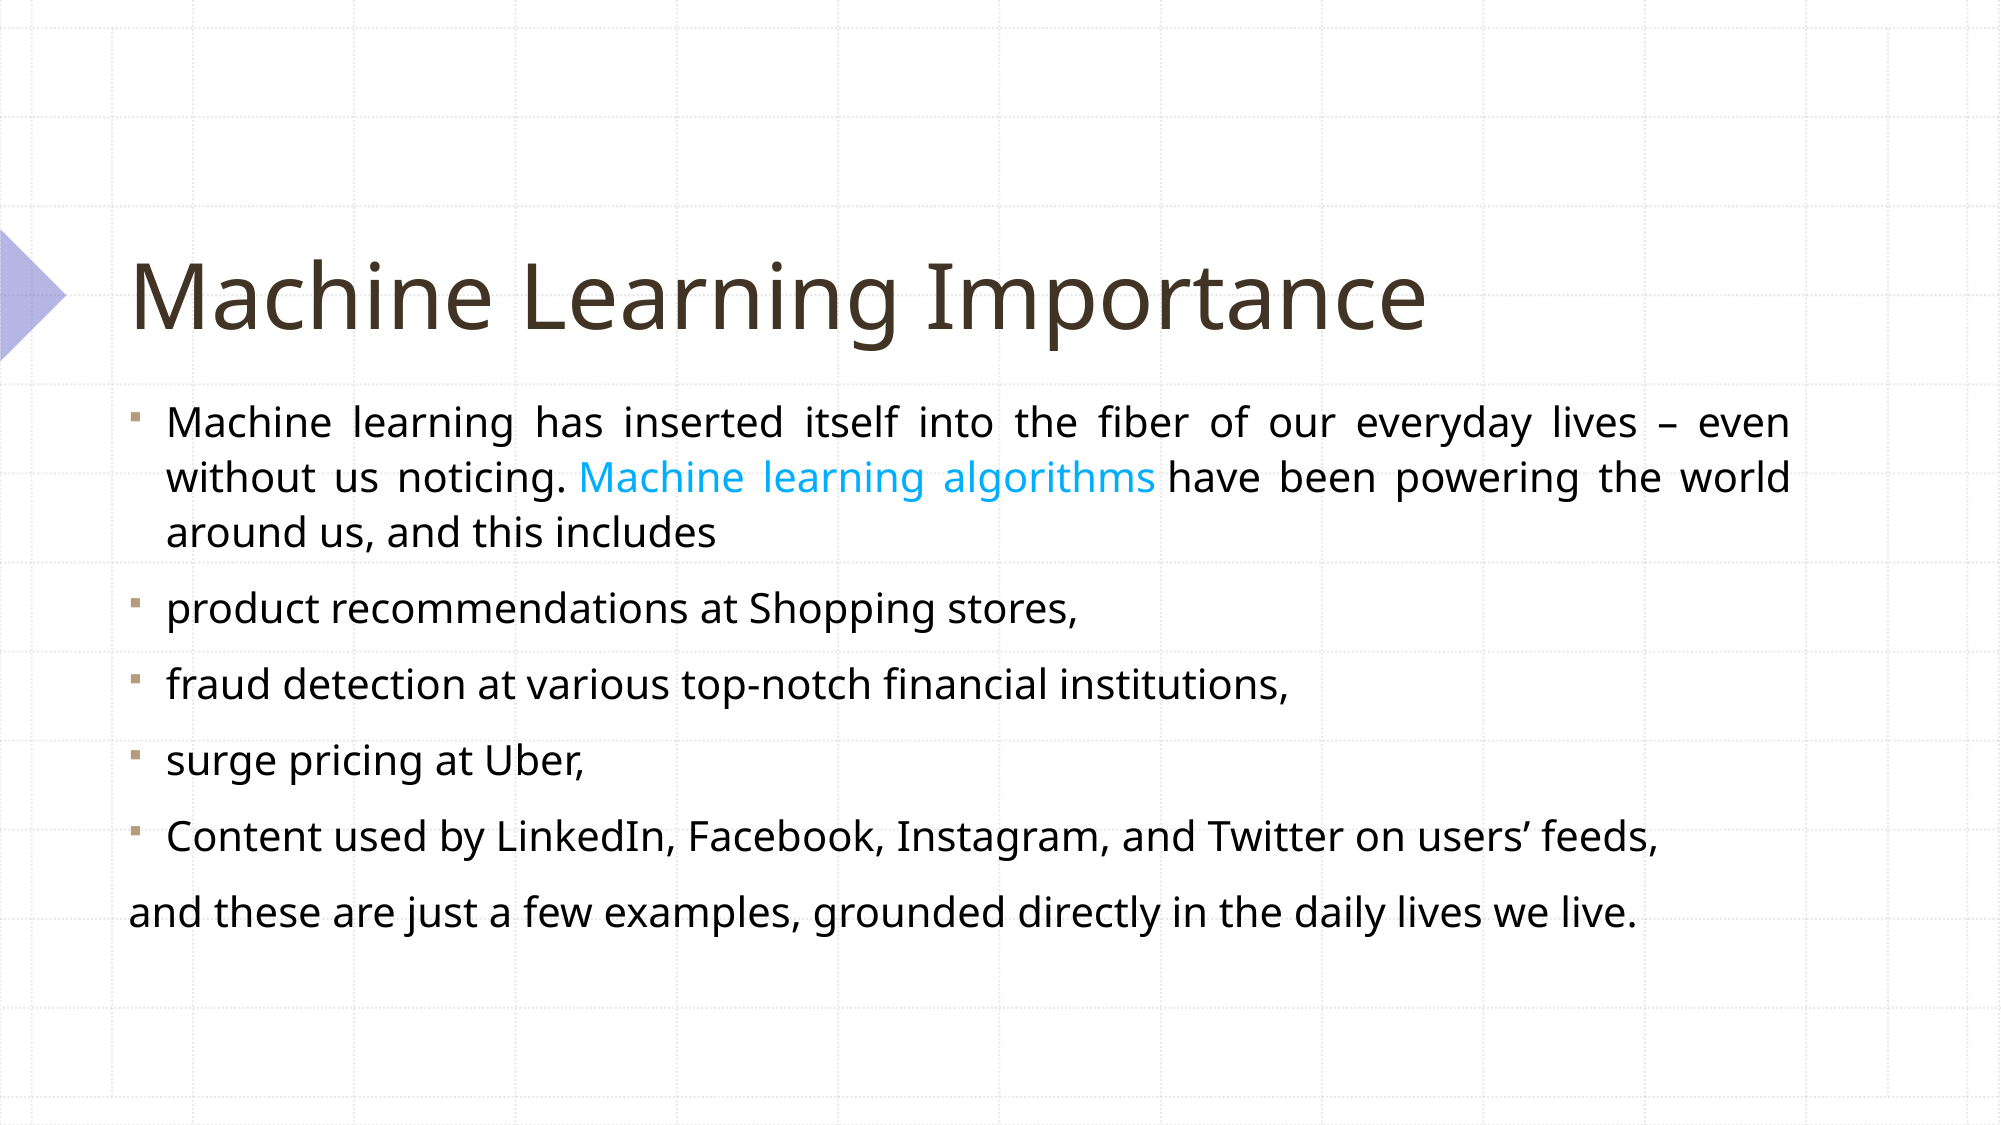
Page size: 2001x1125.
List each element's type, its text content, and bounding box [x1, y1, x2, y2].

list Machine learning has inserted itself into the fiber of our everyday lives – even without us noticing. Machine learning algorithms have been powering the world around us, and this includes product recommendations at Shopping stores, fraud detection at various top-notch financial institutions, surge pricing at Uber, Content used by LinkedIn, Facebook, Instagram, and Twitter on users’ feeds, and these are just a few examples, grounded directly in the daily lives we live. [113, 383, 1808, 969]
title Machine Learning Importance [113, 119, 1808, 356]
